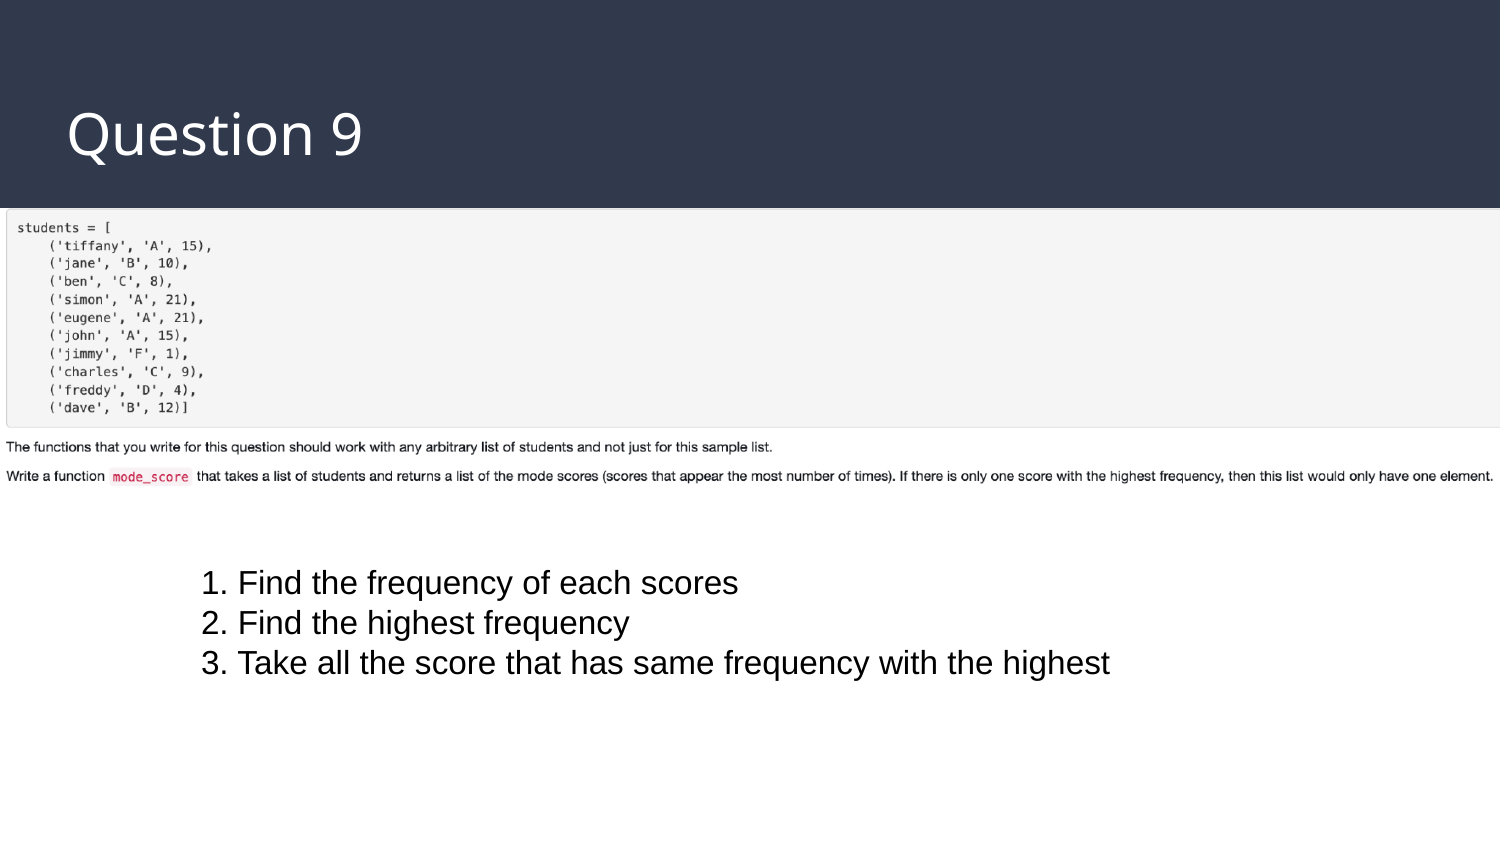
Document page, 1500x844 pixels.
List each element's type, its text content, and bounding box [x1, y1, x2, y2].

picture [0, 208, 1500, 501]
title Question 9 [51, 82, 1449, 185]
text_box 1. Find the frequency of each scores 2. Find the highest frequency 3. Take all the score that has same frequency with the highest [186, 546, 1143, 696]
